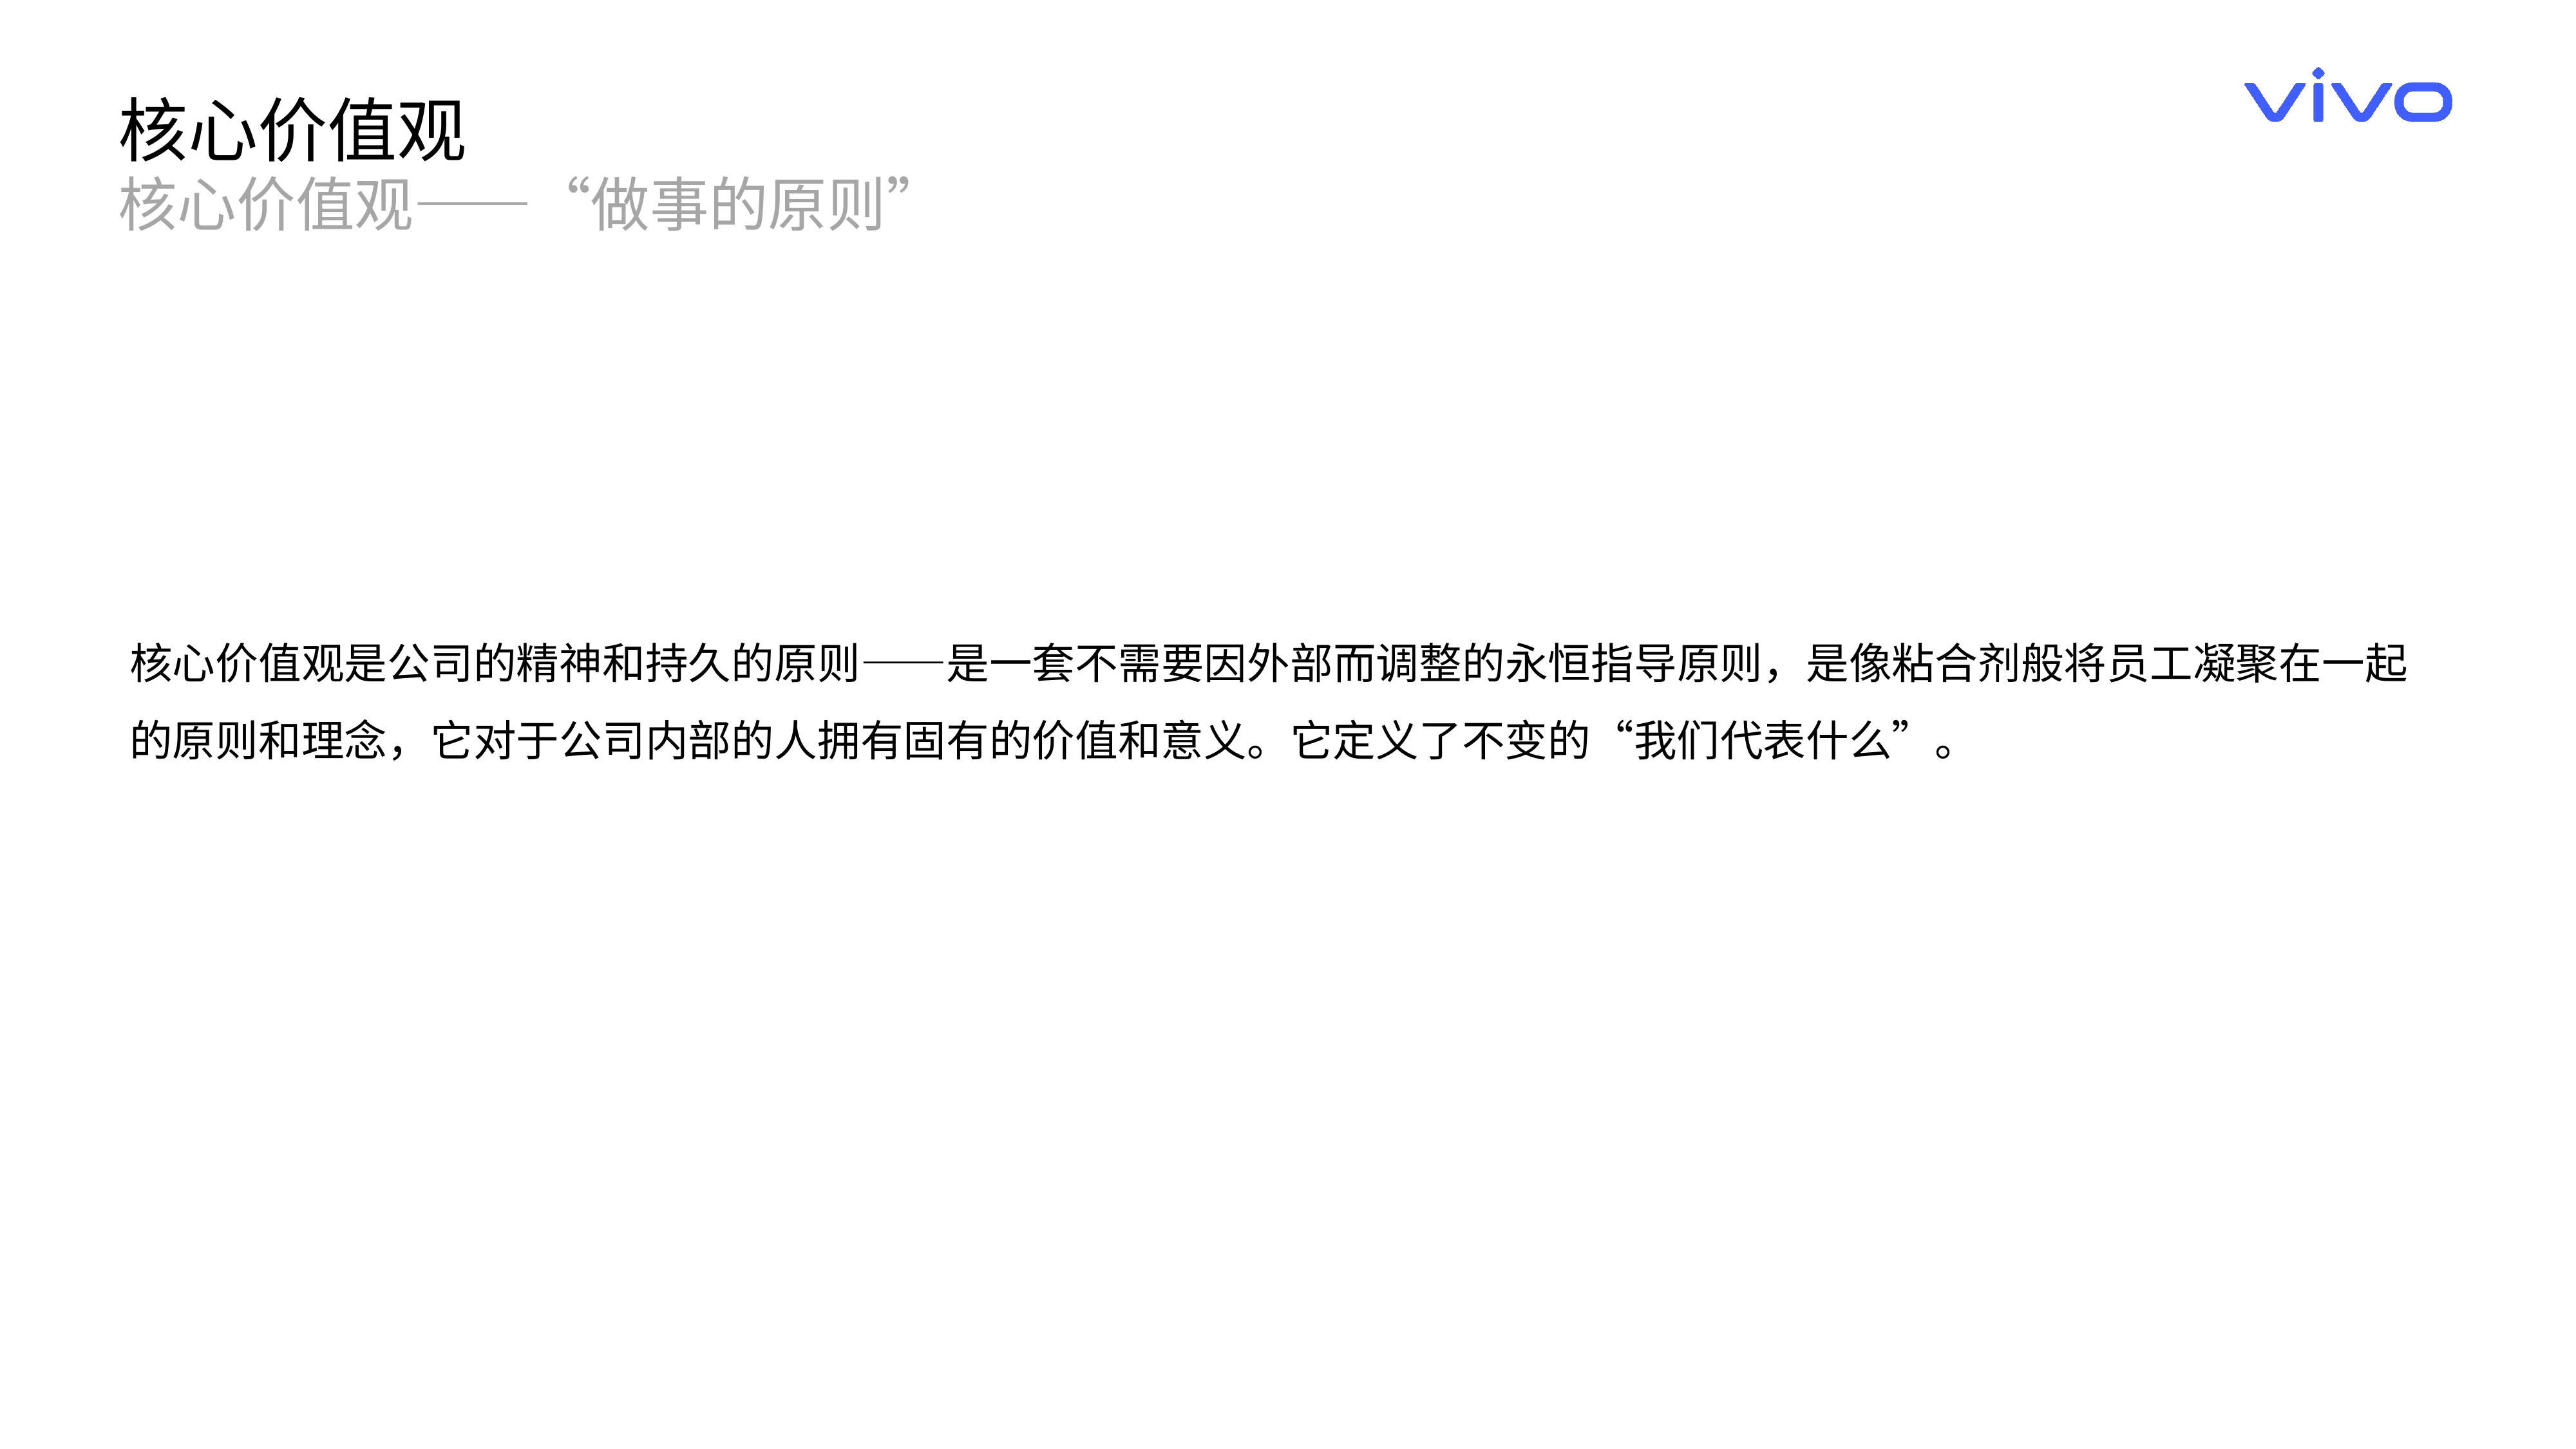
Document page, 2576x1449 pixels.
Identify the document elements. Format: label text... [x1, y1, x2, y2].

list 核心价值观——“做事的原则” [118, 156, 2061, 214]
picture [2244, 67, 2452, 122]
list 核心价值观是公司的精神和持久的原则——是一套不需要因外部而调整的永恒指导原则，是像粘合剂般将员工凝聚在一起的原则和理念，它对于公司内部的人拥有固有的价值和意义。它定义了不变的“我们代表什么”。 [120, 605, 2451, 844]
list 核心价值观 [118, 59, 2061, 156]
